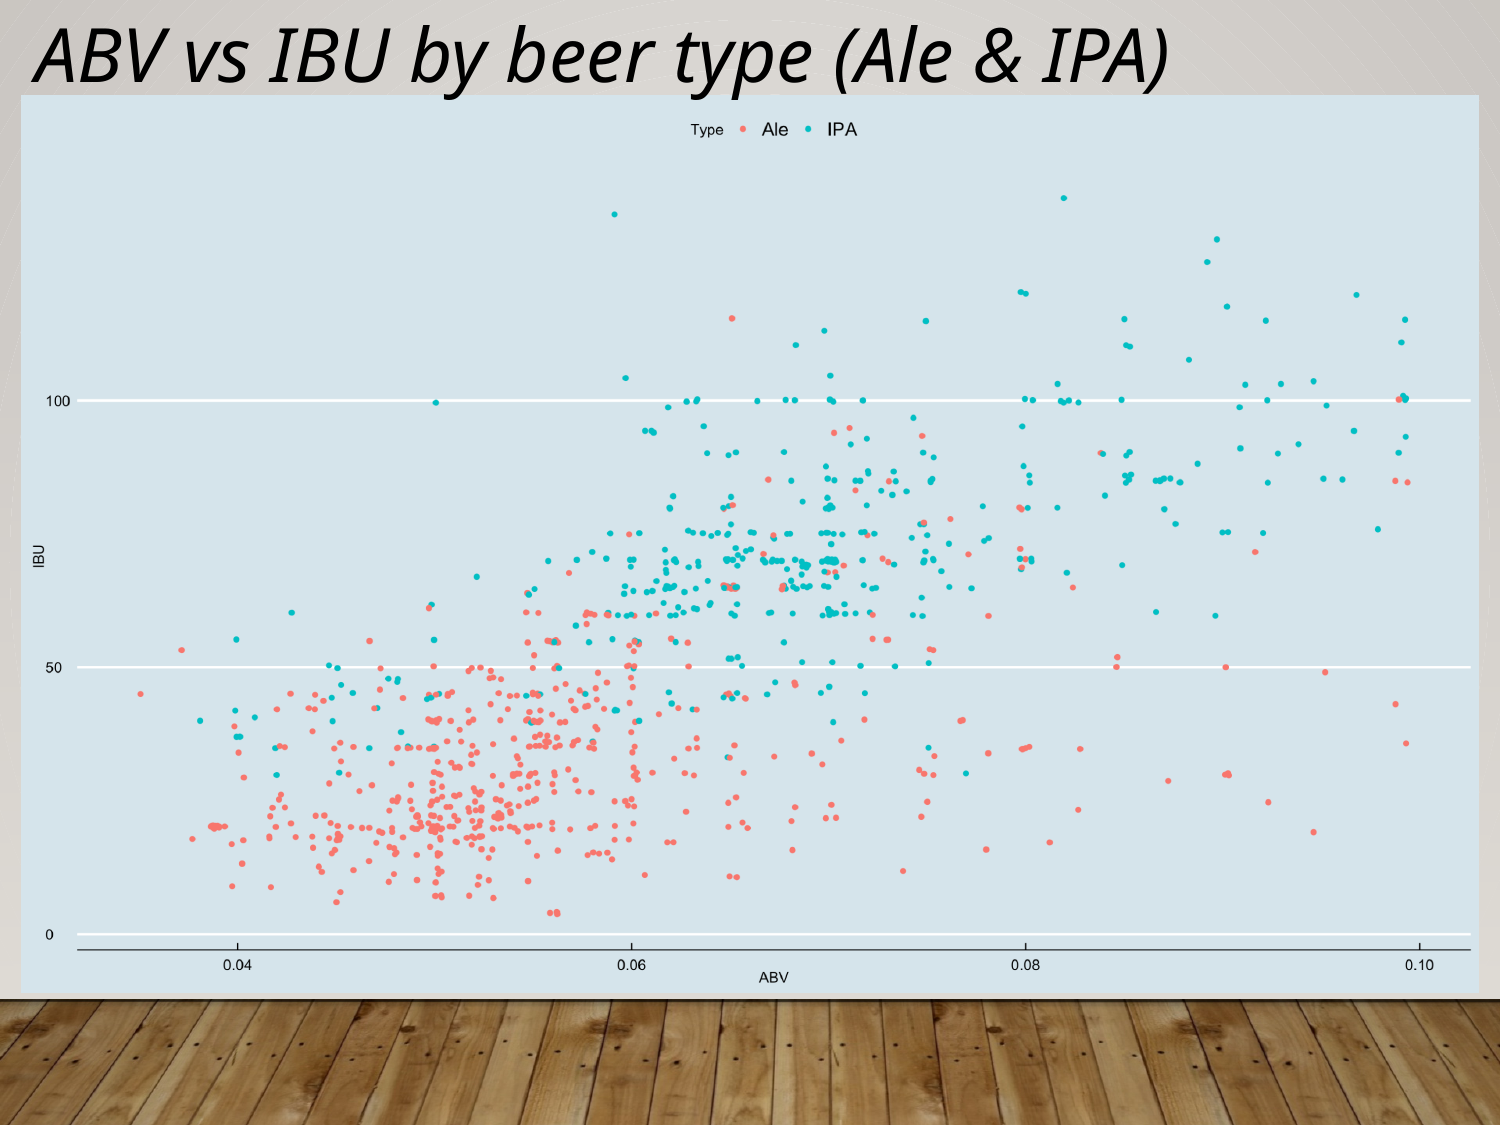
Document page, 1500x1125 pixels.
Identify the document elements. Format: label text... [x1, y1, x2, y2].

picture [0, 999, 1500, 1125]
text_box ABV vs IBU by beer type (Ale & IPA) [20, 0, 1233, 105]
picture [21, 95, 1479, 994]
